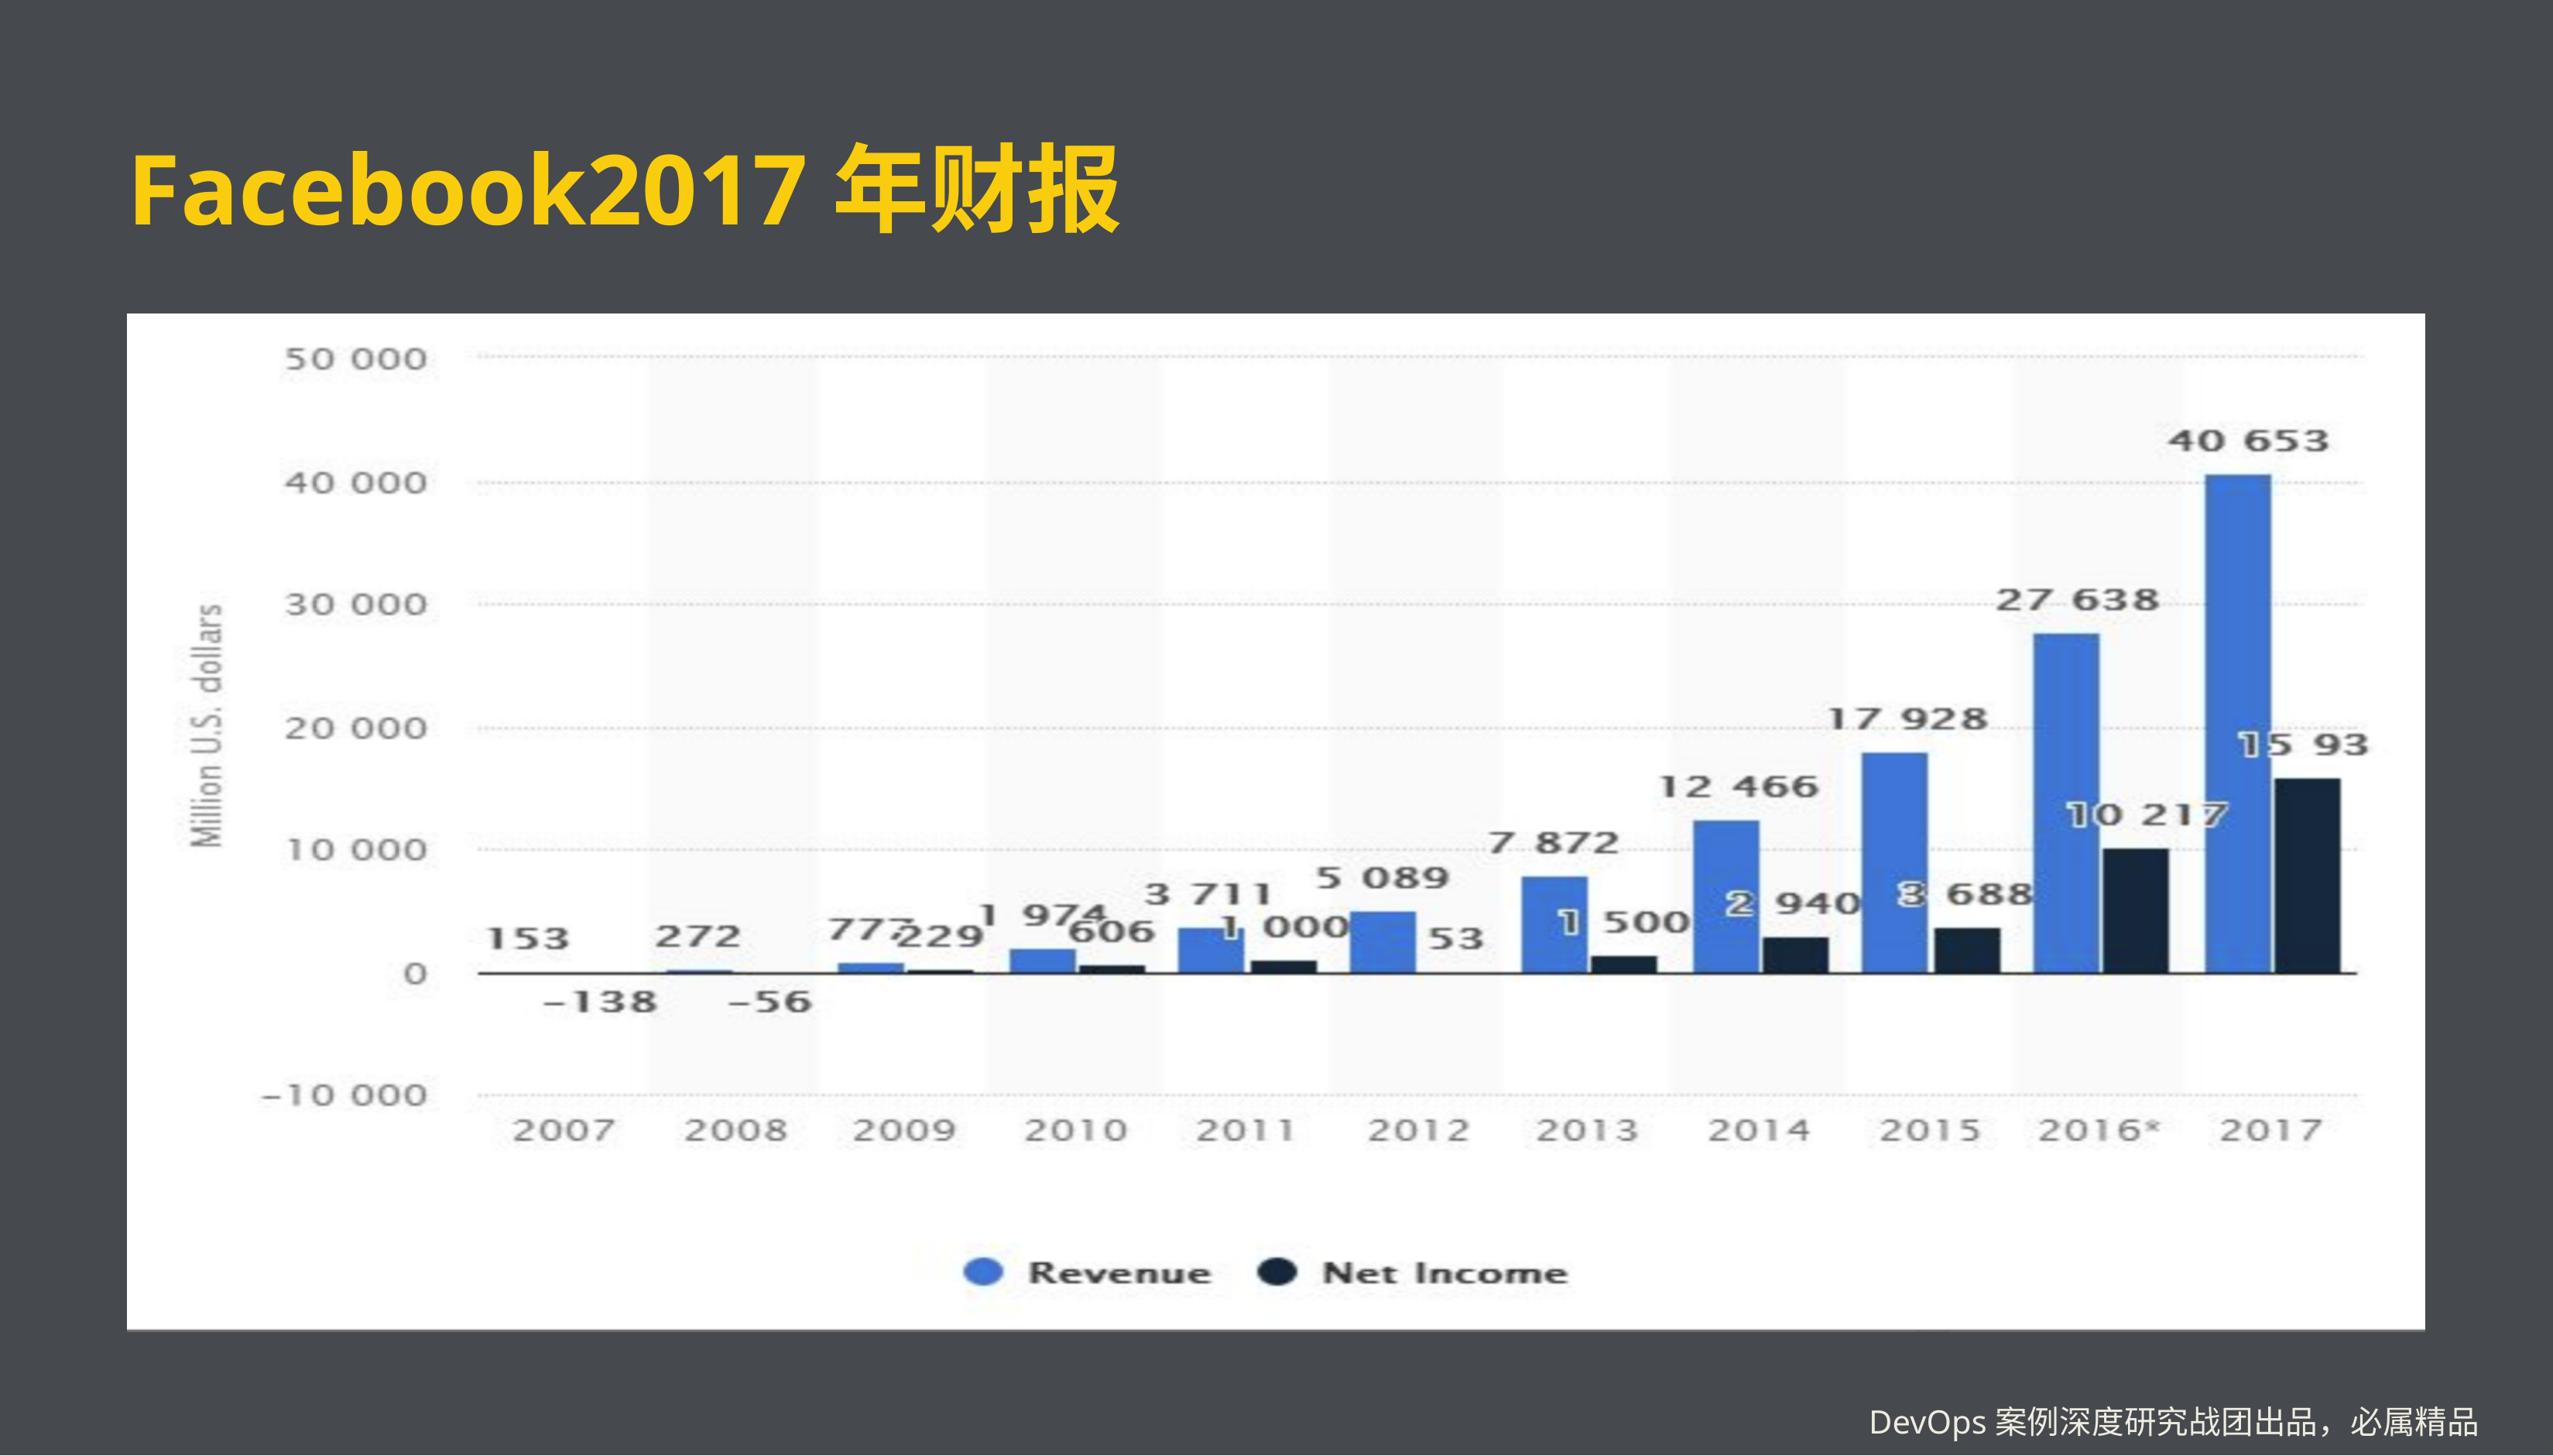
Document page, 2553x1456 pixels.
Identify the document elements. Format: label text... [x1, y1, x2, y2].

title Facebook2017年财报 [127, 128, 2425, 312]
picture [127, 313, 2426, 1333]
